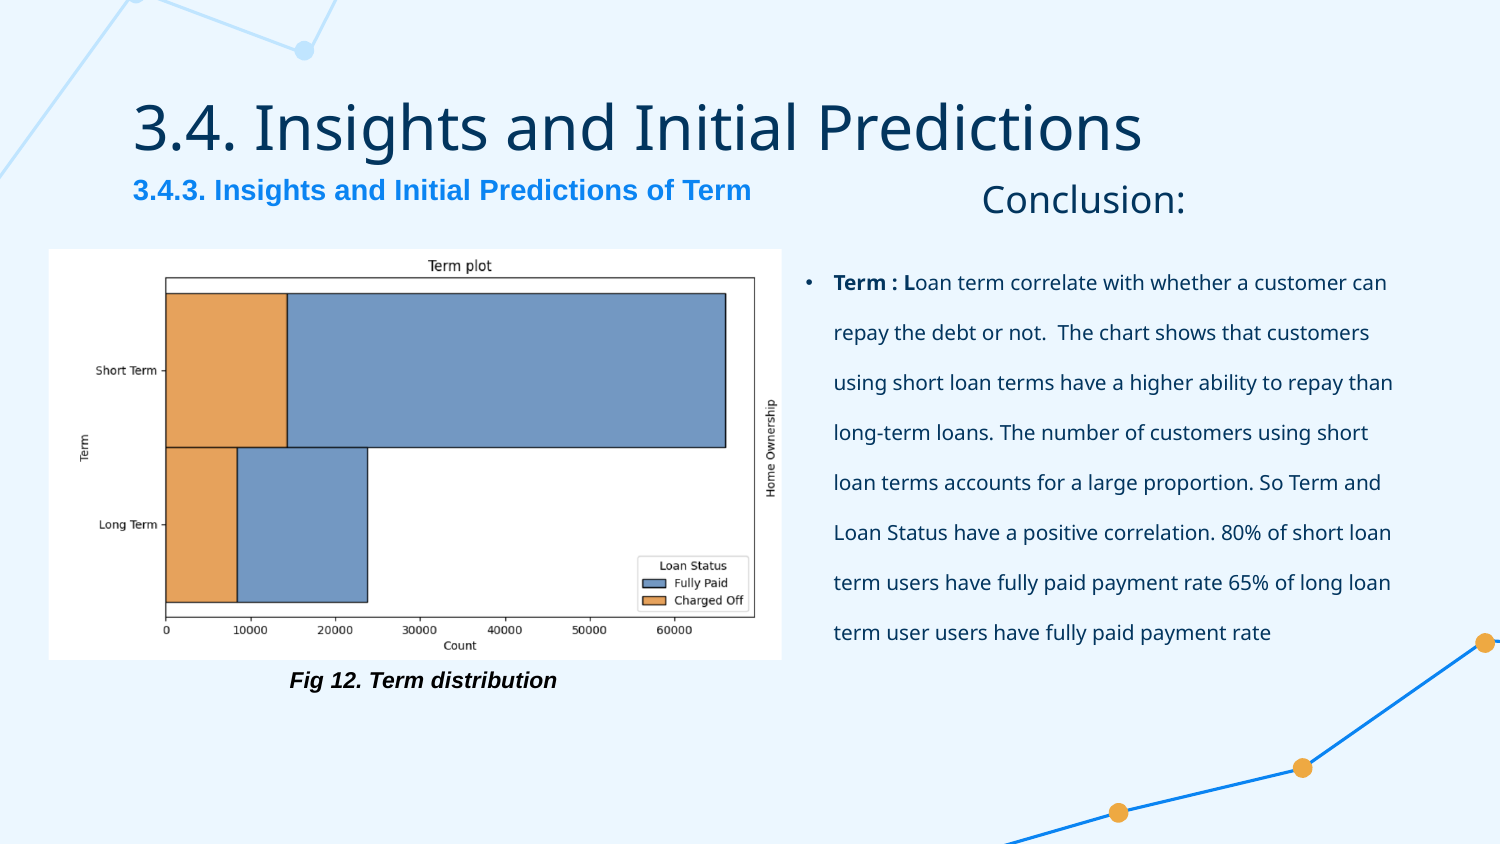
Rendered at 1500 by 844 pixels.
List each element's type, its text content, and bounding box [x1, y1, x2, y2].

text_box Fig 12. Term distribution [274, 658, 791, 701]
picture [48, 249, 782, 660]
text_box Conclusion: [966, 165, 1500, 236]
title 3.4. Insights and Initial Predictions [118, 72, 1382, 163]
text_box 3.4.3. Insights and Initial Predictions of Term [118, 163, 1432, 249]
text_box Term : Loan term correlate with whether a customer can repay the debt or not. The chart shows that customers using short loan terms have a higher ability to repay than long-term loans. The number of customers using short loan terms accounts for a large proportion. So Term and Loan Status have a positive correlation. 80% of short loan term users have fully paid payment rate 65% of long loan term user users have fully paid payment rate [790, 229, 1420, 829]
